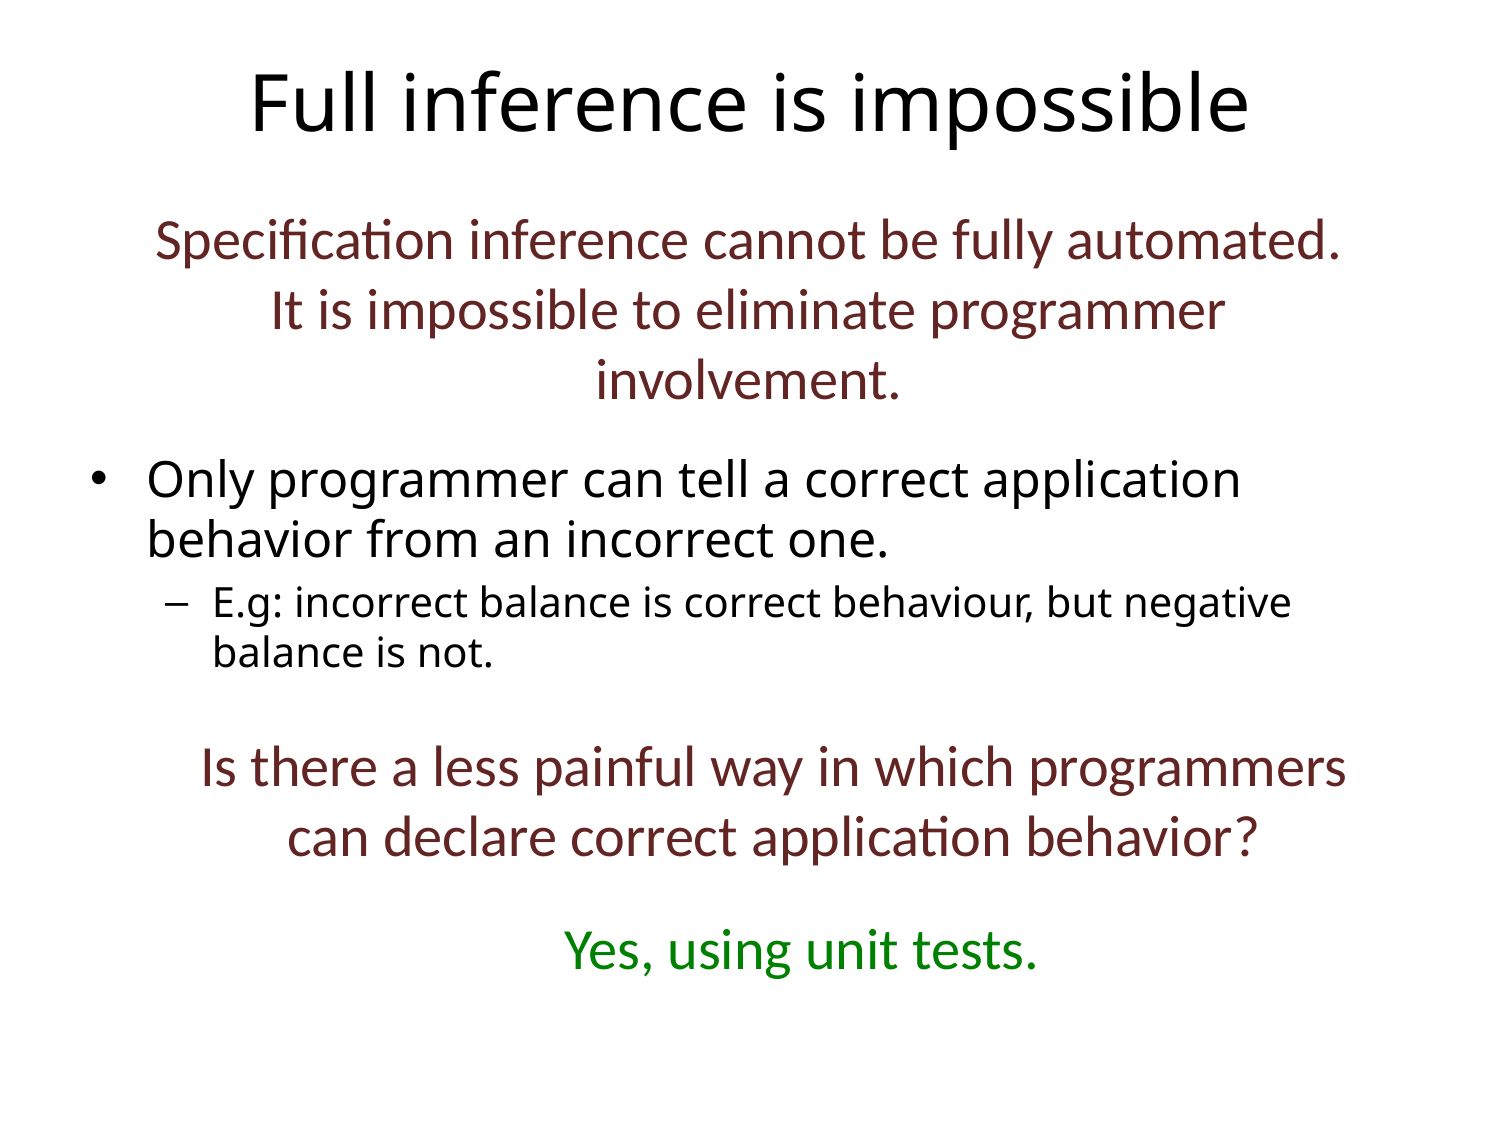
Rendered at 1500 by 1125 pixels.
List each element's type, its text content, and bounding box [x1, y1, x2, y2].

list Only programmer can tell a correct application behavior from an incorrect one. E.g: incorrect balance is correct behaviour, but negative balance is not. [75, 439, 1459, 757]
text_box Yes, using unit tests. [549, 903, 1055, 989]
title Full inference is impossible [75, 6, 1425, 194]
text_box Is there a less painful way in which programmers can declare correct application behavior? [149, 720, 1399, 876]
text_box Specification inference cannot be fully automated. It is impossible to eliminate programmer involvement. [124, 193, 1374, 419]
